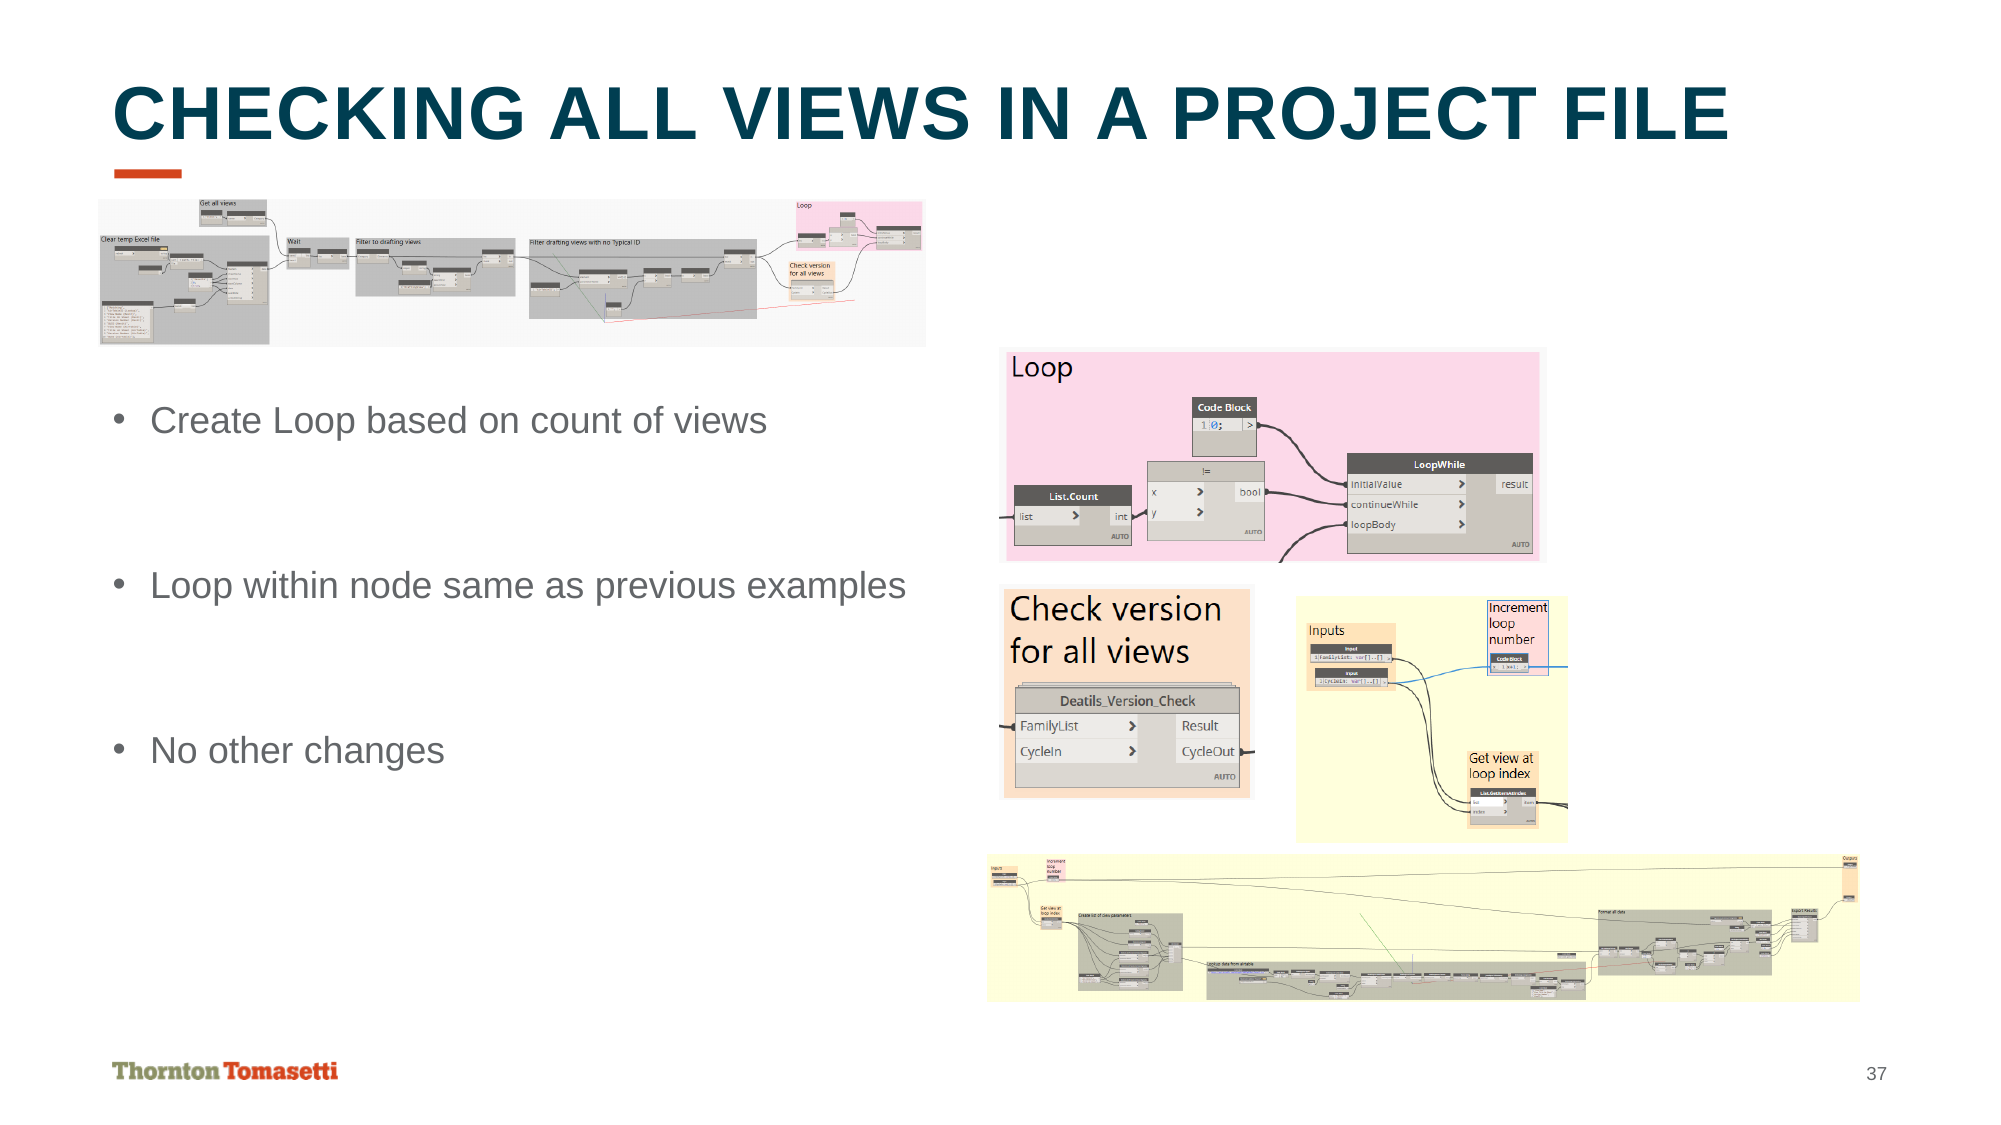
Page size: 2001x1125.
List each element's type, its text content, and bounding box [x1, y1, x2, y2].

picture [112, 1061, 338, 1080]
picture [98, 199, 926, 347]
picture [999, 584, 1255, 800]
title Checking all Views in a Project File [112, 75, 1888, 170]
list Create Loop based on count of views Loop within node same as previous examples No other changes [112, 231, 1888, 950]
slide_number 37 [1831, 1042, 1888, 1103]
picture [999, 347, 1547, 563]
text_box [113, 168, 183, 179]
picture [1296, 596, 1568, 843]
picture [987, 854, 1860, 1002]
